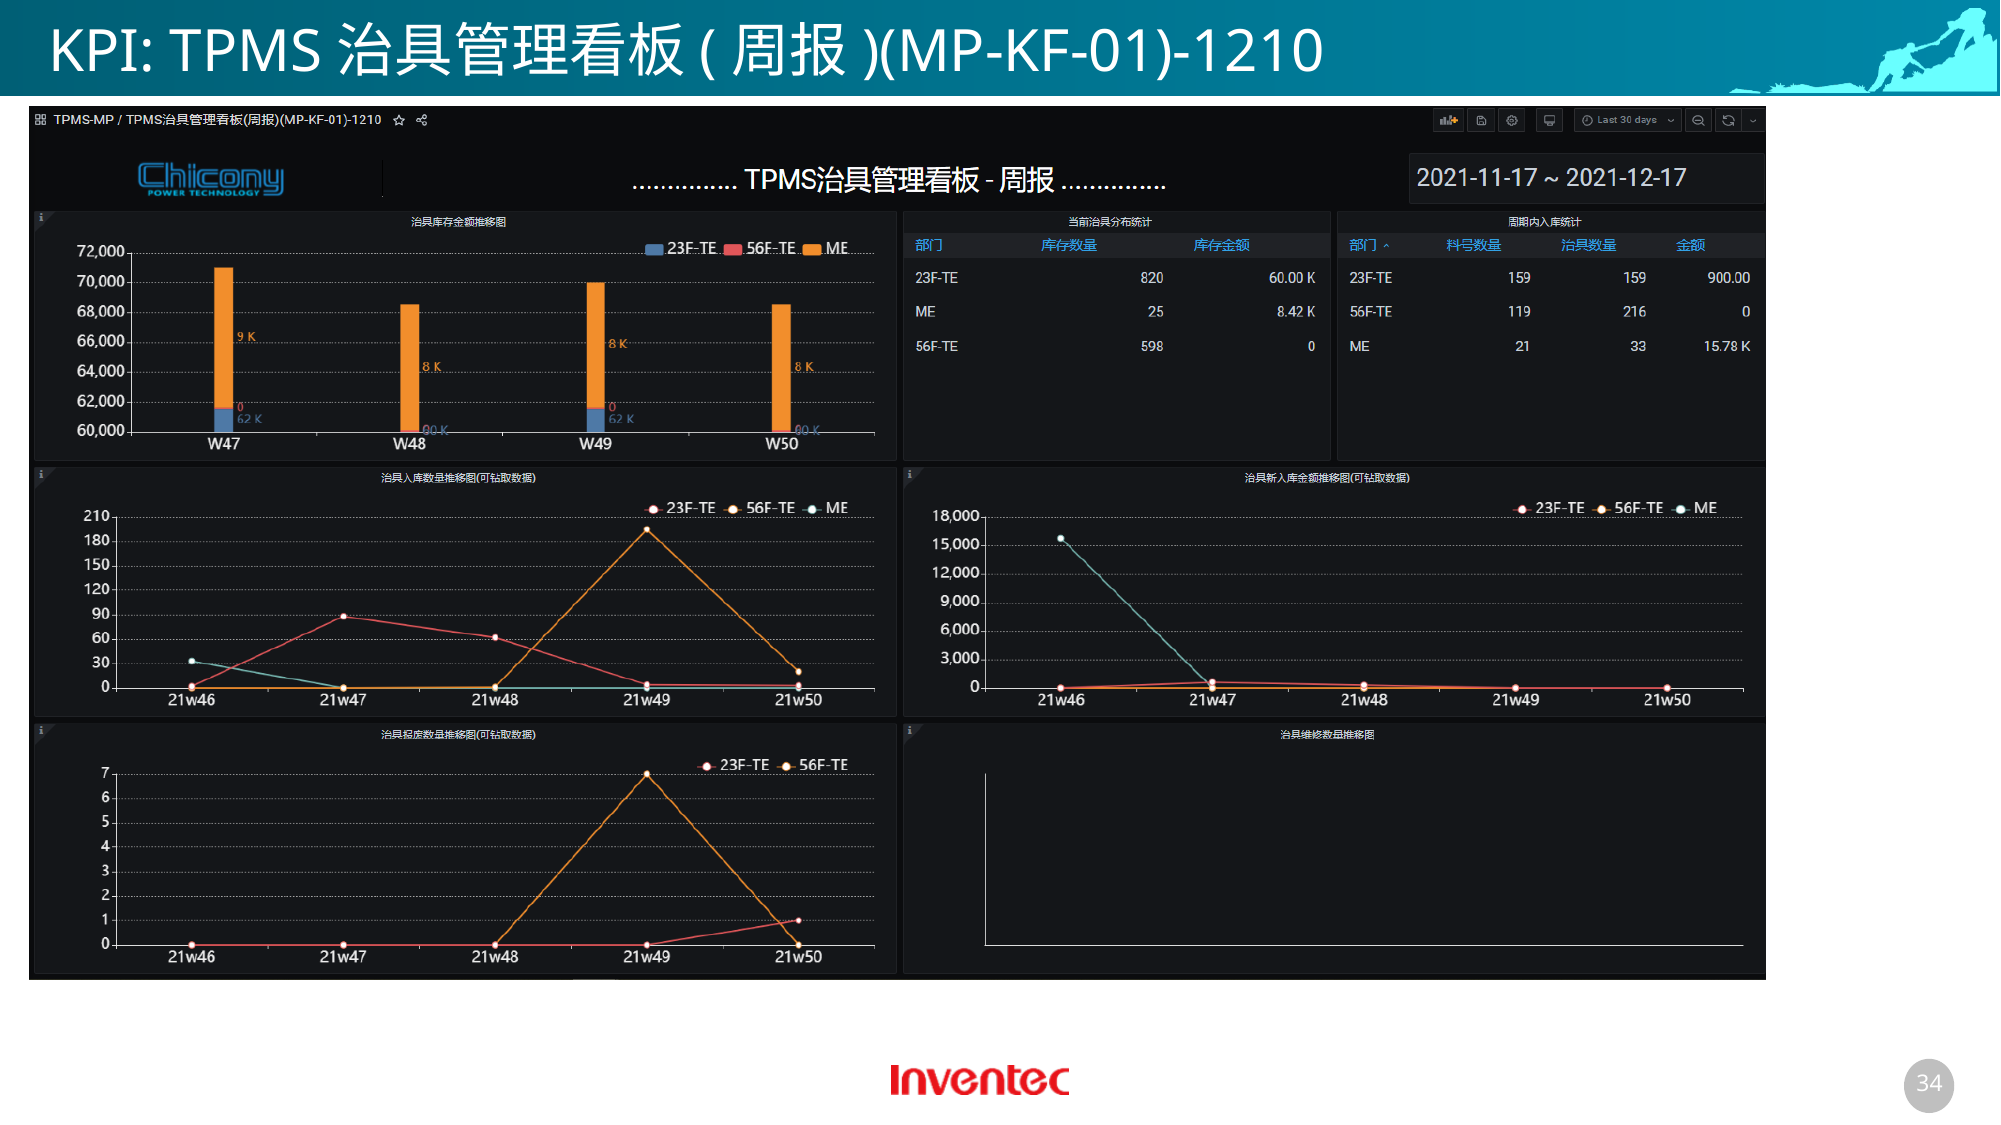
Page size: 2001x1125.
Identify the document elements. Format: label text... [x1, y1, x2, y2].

picture [891, 1065, 1069, 1095]
title KPI: TPMS治具管理看板(周报)(MP-KF-01)-1210 [33, 13, 1346, 93]
picture [29, 106, 1766, 980]
